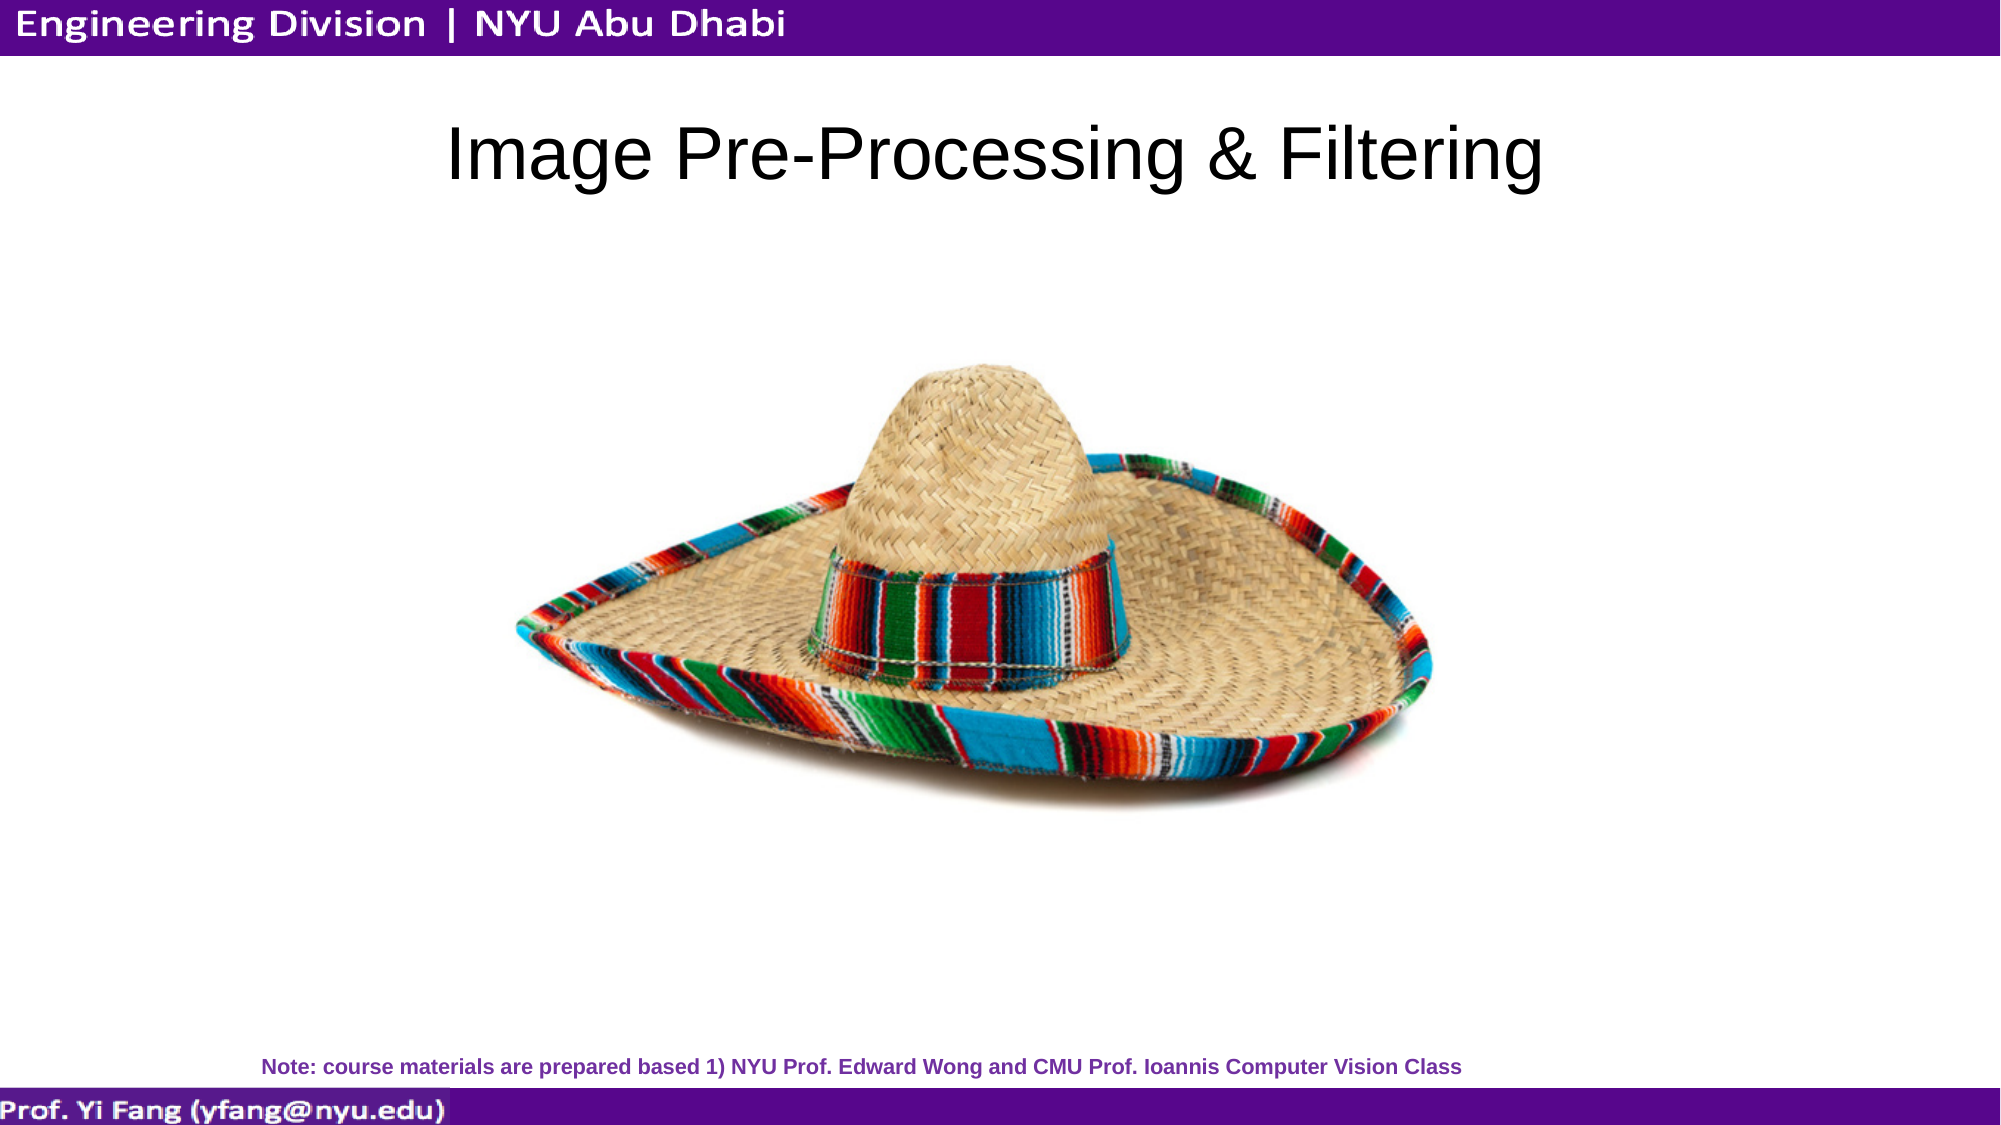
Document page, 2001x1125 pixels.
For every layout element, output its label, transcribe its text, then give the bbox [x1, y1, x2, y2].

picture [0, 0, 2001, 1125]
text_box Image Pre-Processing & Filtering [358, 28, 1634, 270]
text_box Note: course materials are prepared based 1) NYU Prof. Edward Wong and CMU Prof. Ioannis Computer Vision Class [246, 1044, 1479, 1086]
